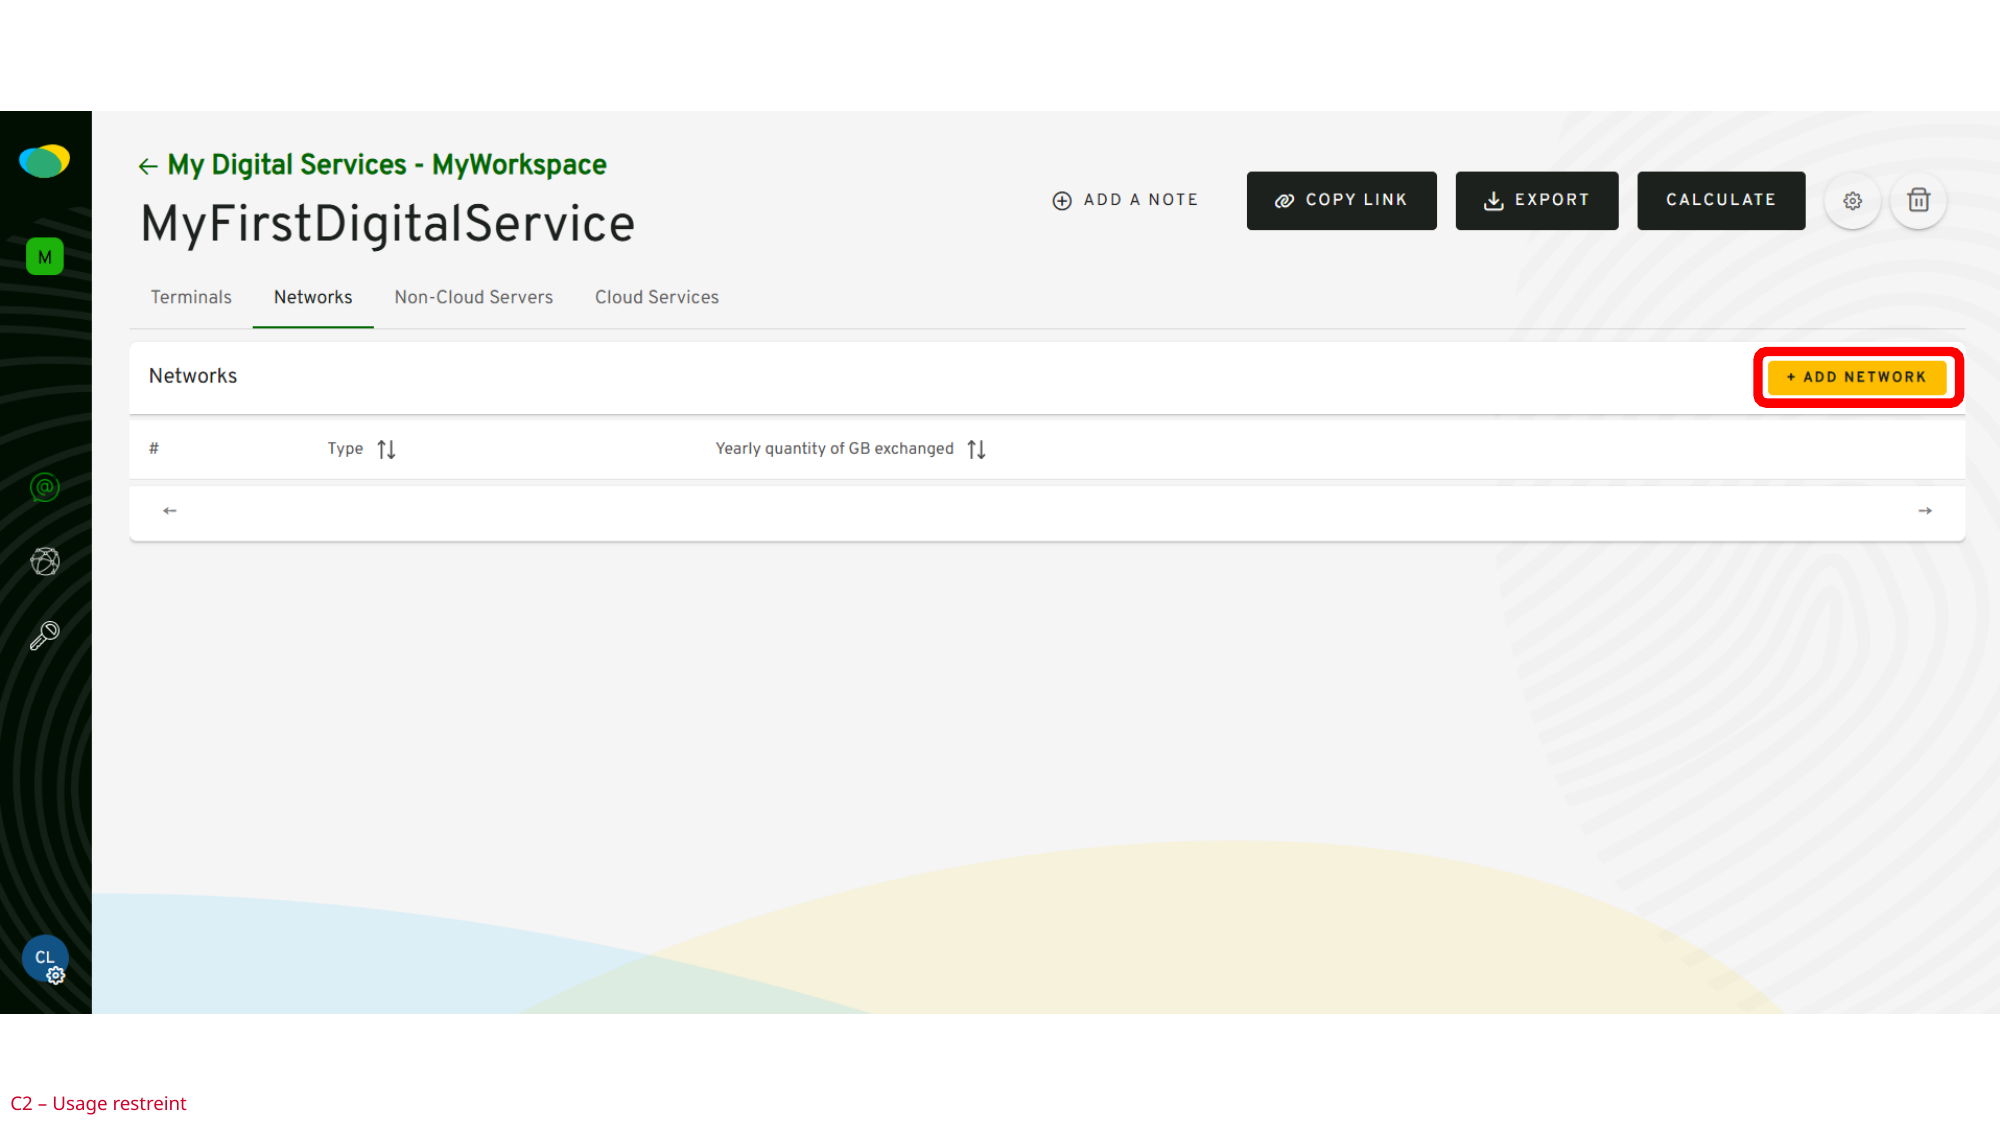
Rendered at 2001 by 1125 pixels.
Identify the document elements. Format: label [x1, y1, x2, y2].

picture [0, 110, 2000, 1015]
